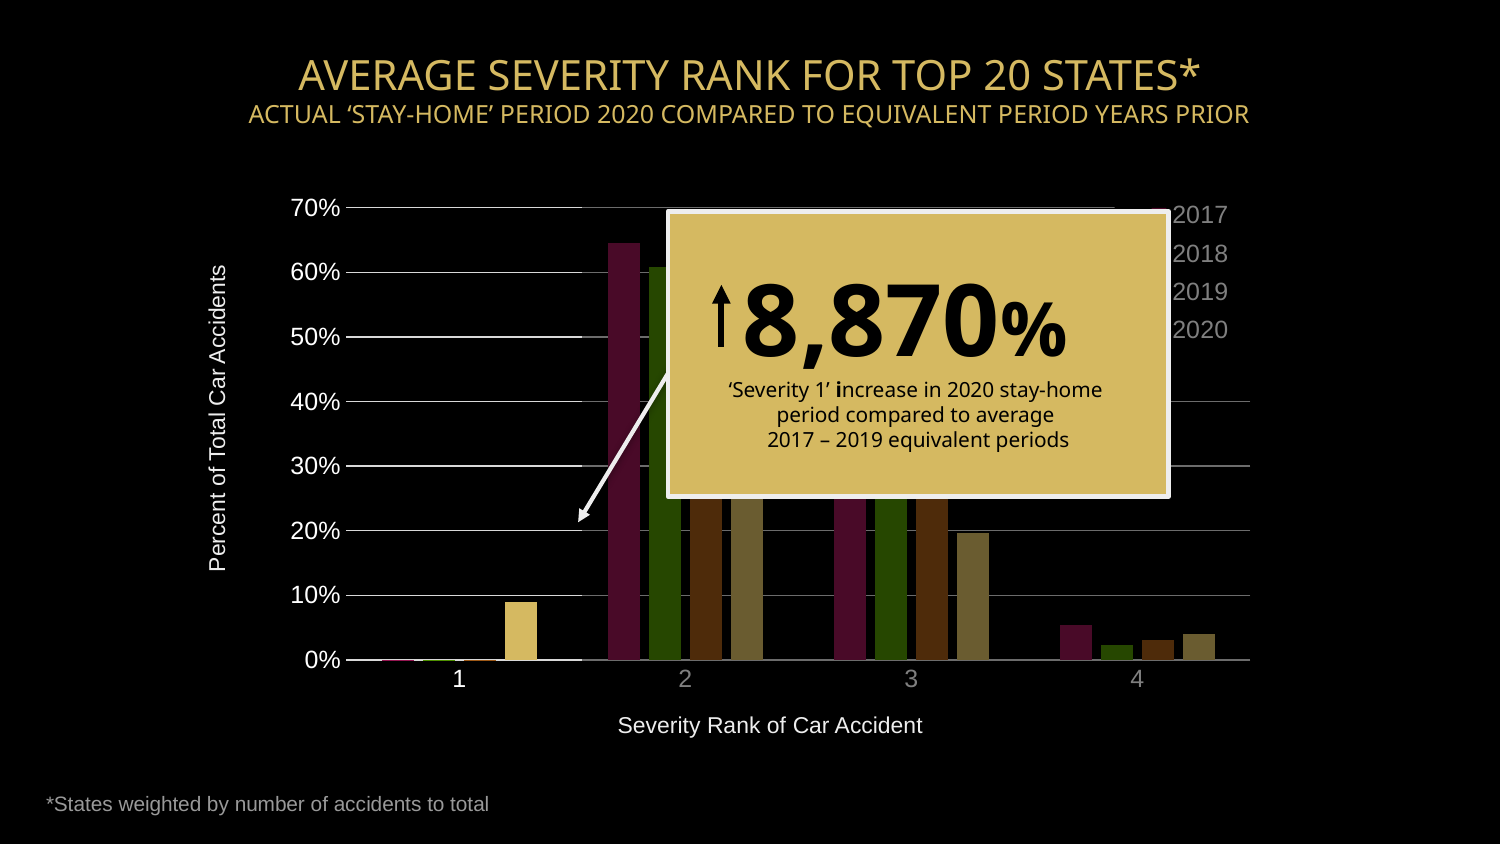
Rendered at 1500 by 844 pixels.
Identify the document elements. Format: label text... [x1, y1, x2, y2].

text_box [582, 162, 1345, 703]
text_box *States weighted by number of accidents to total [31, 783, 775, 824]
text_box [577, 363, 674, 523]
chart [270, 182, 1271, 754]
title AVERAGE SEVERITY RANK FOR TOP 20 STATES* ACTUAL ‘STAY-HOME’ PERIOD 2020 COMPARED TO EQUIVALENT PERIOD YEARS PRIOR [75, 60, 1425, 144]
text_box Percent of Total Car Accidents [195, 183, 238, 654]
